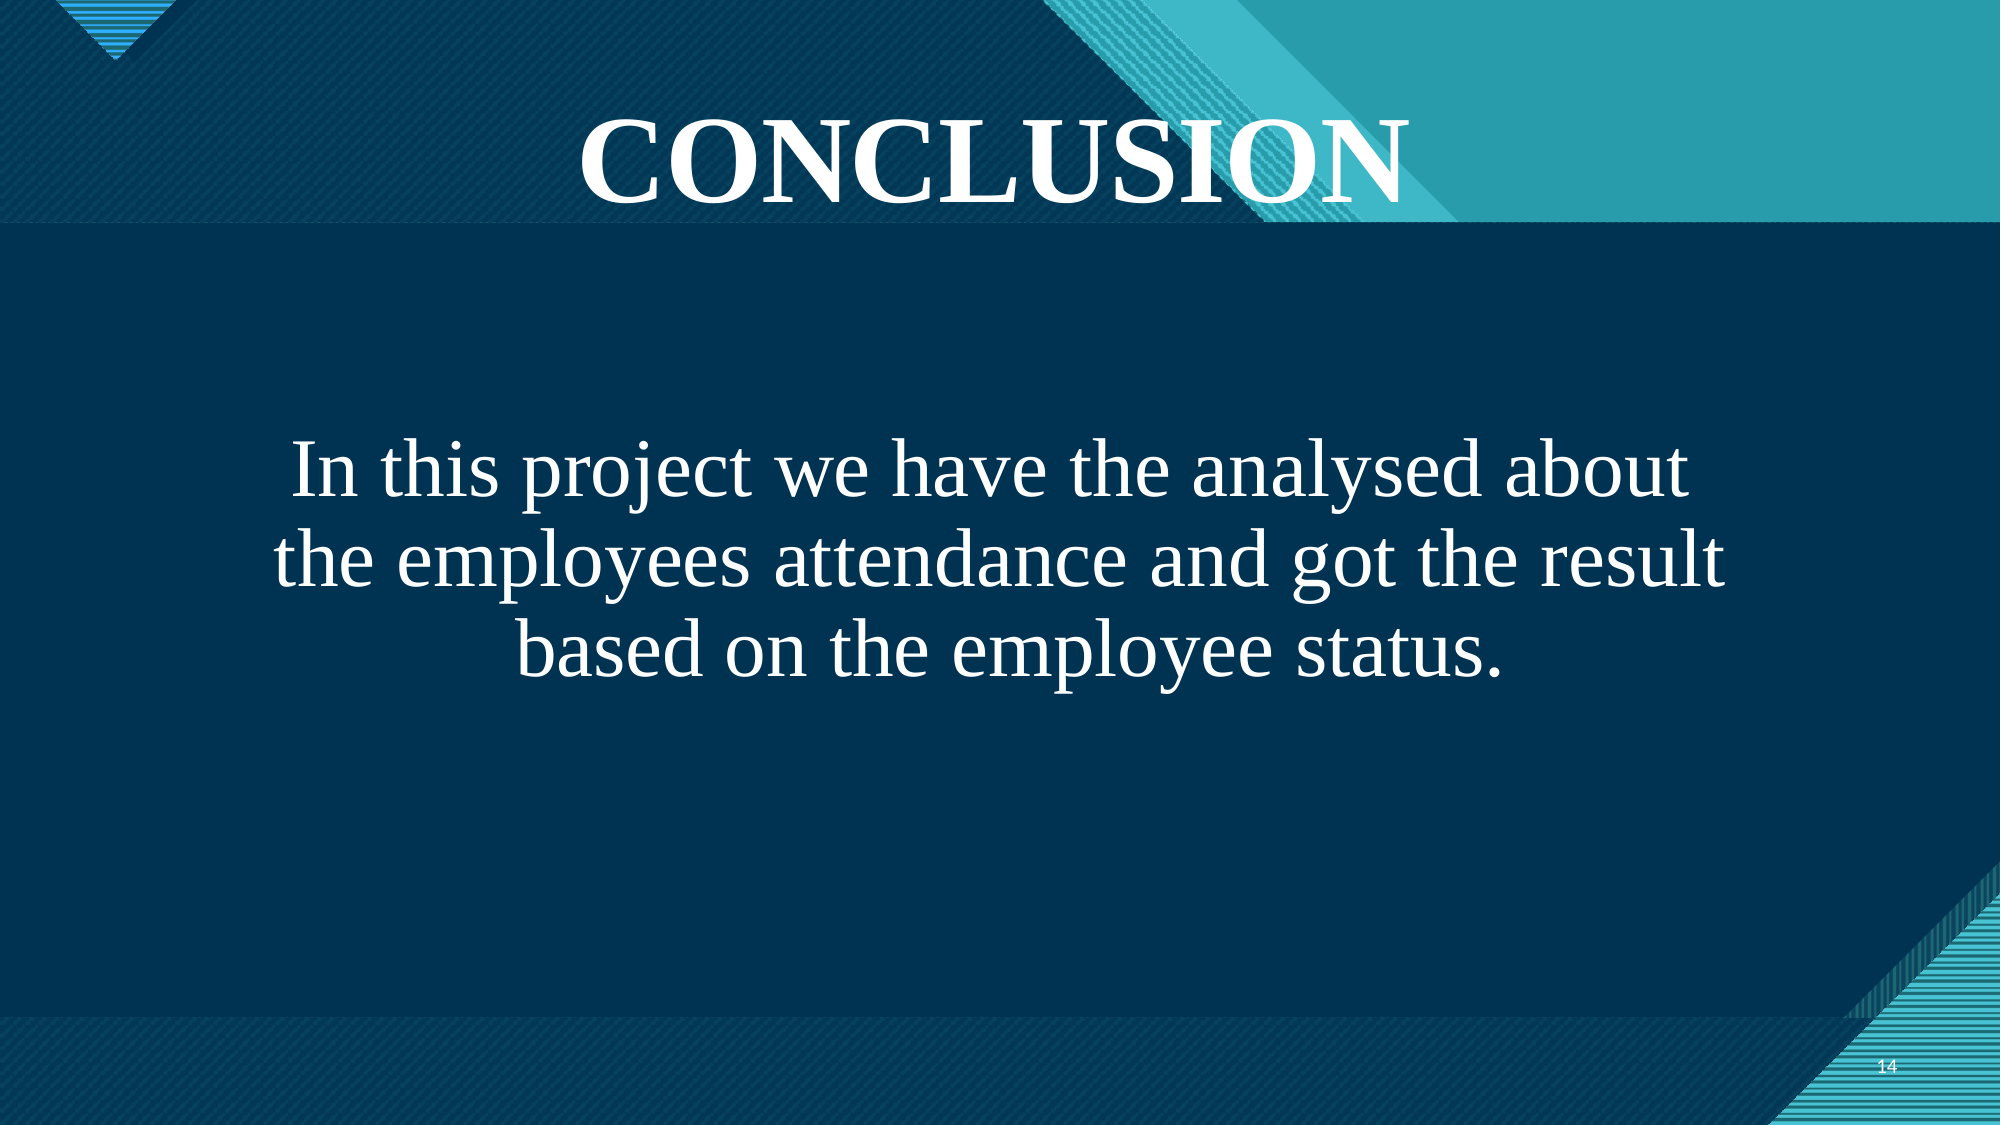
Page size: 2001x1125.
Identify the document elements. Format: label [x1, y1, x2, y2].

text_box [0, 0, 2000, 1125]
